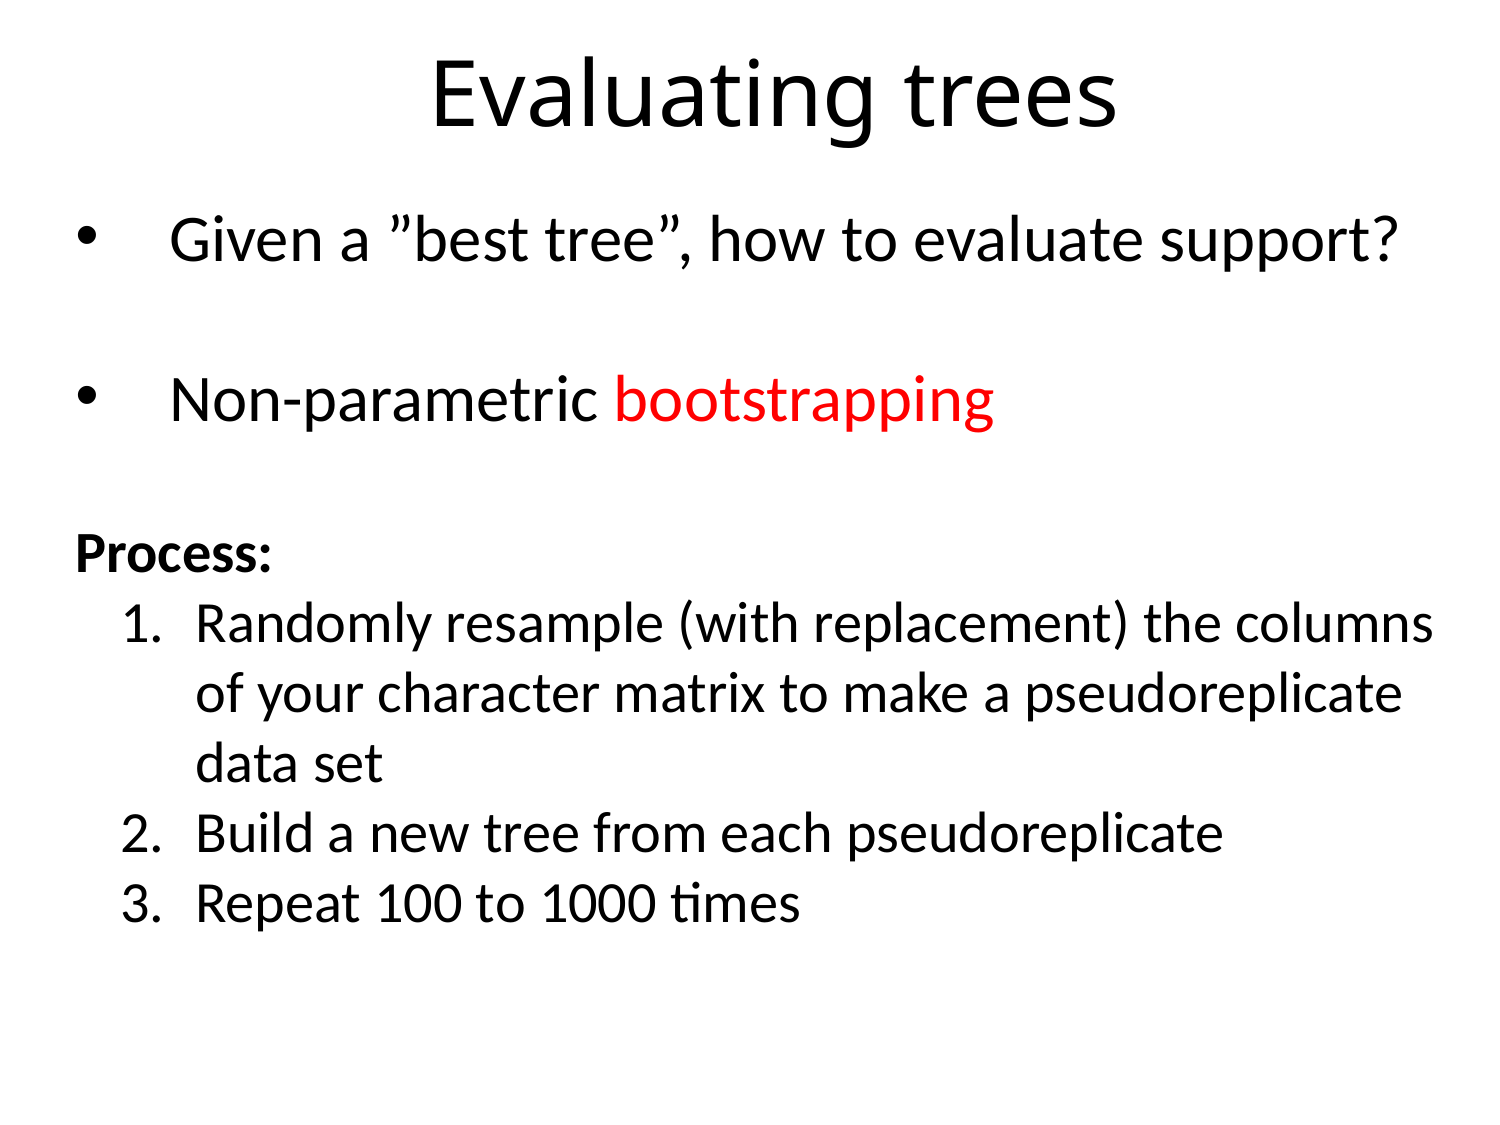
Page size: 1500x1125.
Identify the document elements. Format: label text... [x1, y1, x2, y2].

text_box Given a ”best tree”, how to evaluate support? Non-parametric bootstrapping Process: Randomly resample (with replacement) the columns of your character matrix to make a pseudoreplicate data set Build a new tree from each pseudoreplicate Repeat 100 to 1000 times [60, 187, 1457, 1032]
text_box Evaluating trees [155, 28, 1394, 166]
